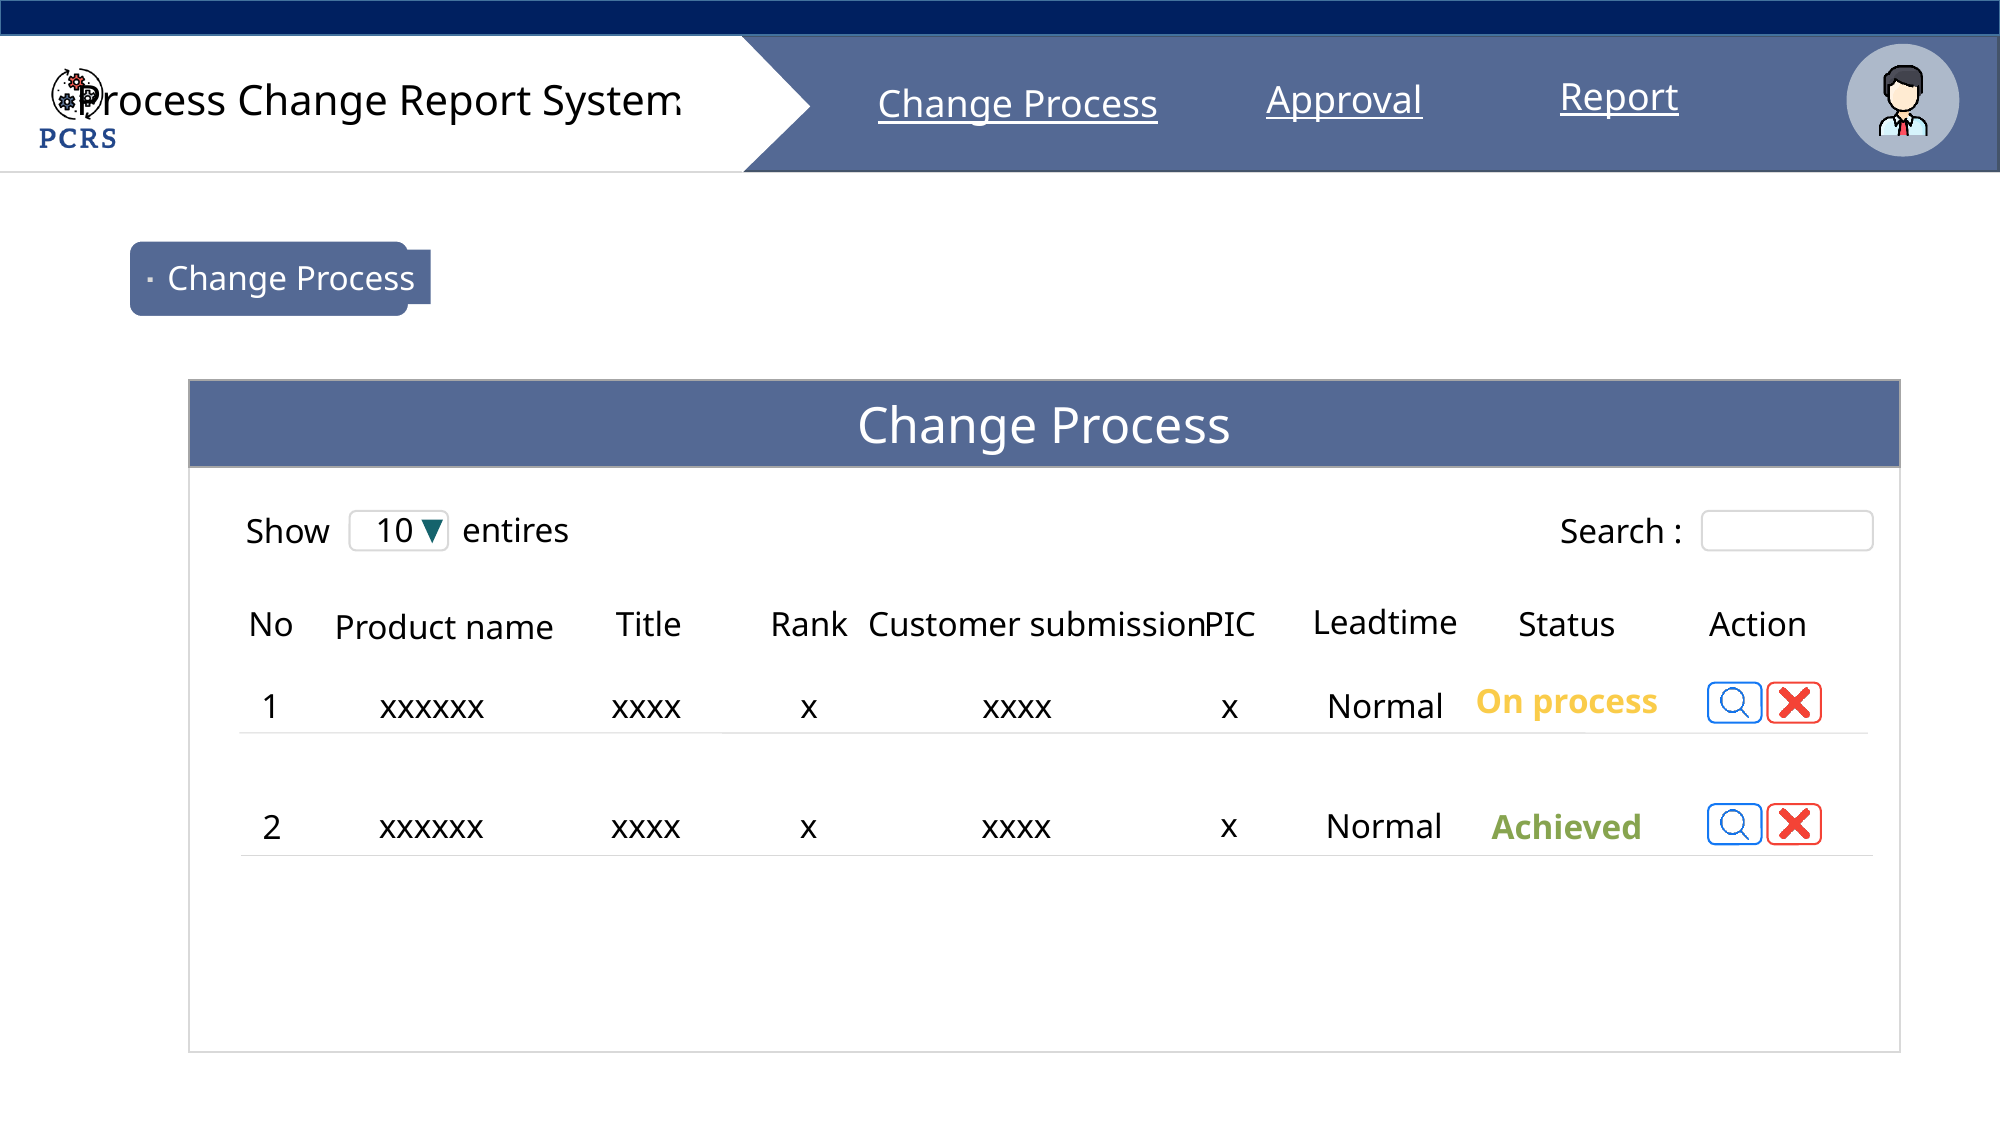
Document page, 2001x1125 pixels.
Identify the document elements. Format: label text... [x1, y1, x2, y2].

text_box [188, 380, 1900, 1052]
text_box [127, 239, 410, 319]
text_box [147, 259, 180, 298]
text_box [0, 0, 2000, 175]
text_box Change Process [152, 249, 431, 305]
